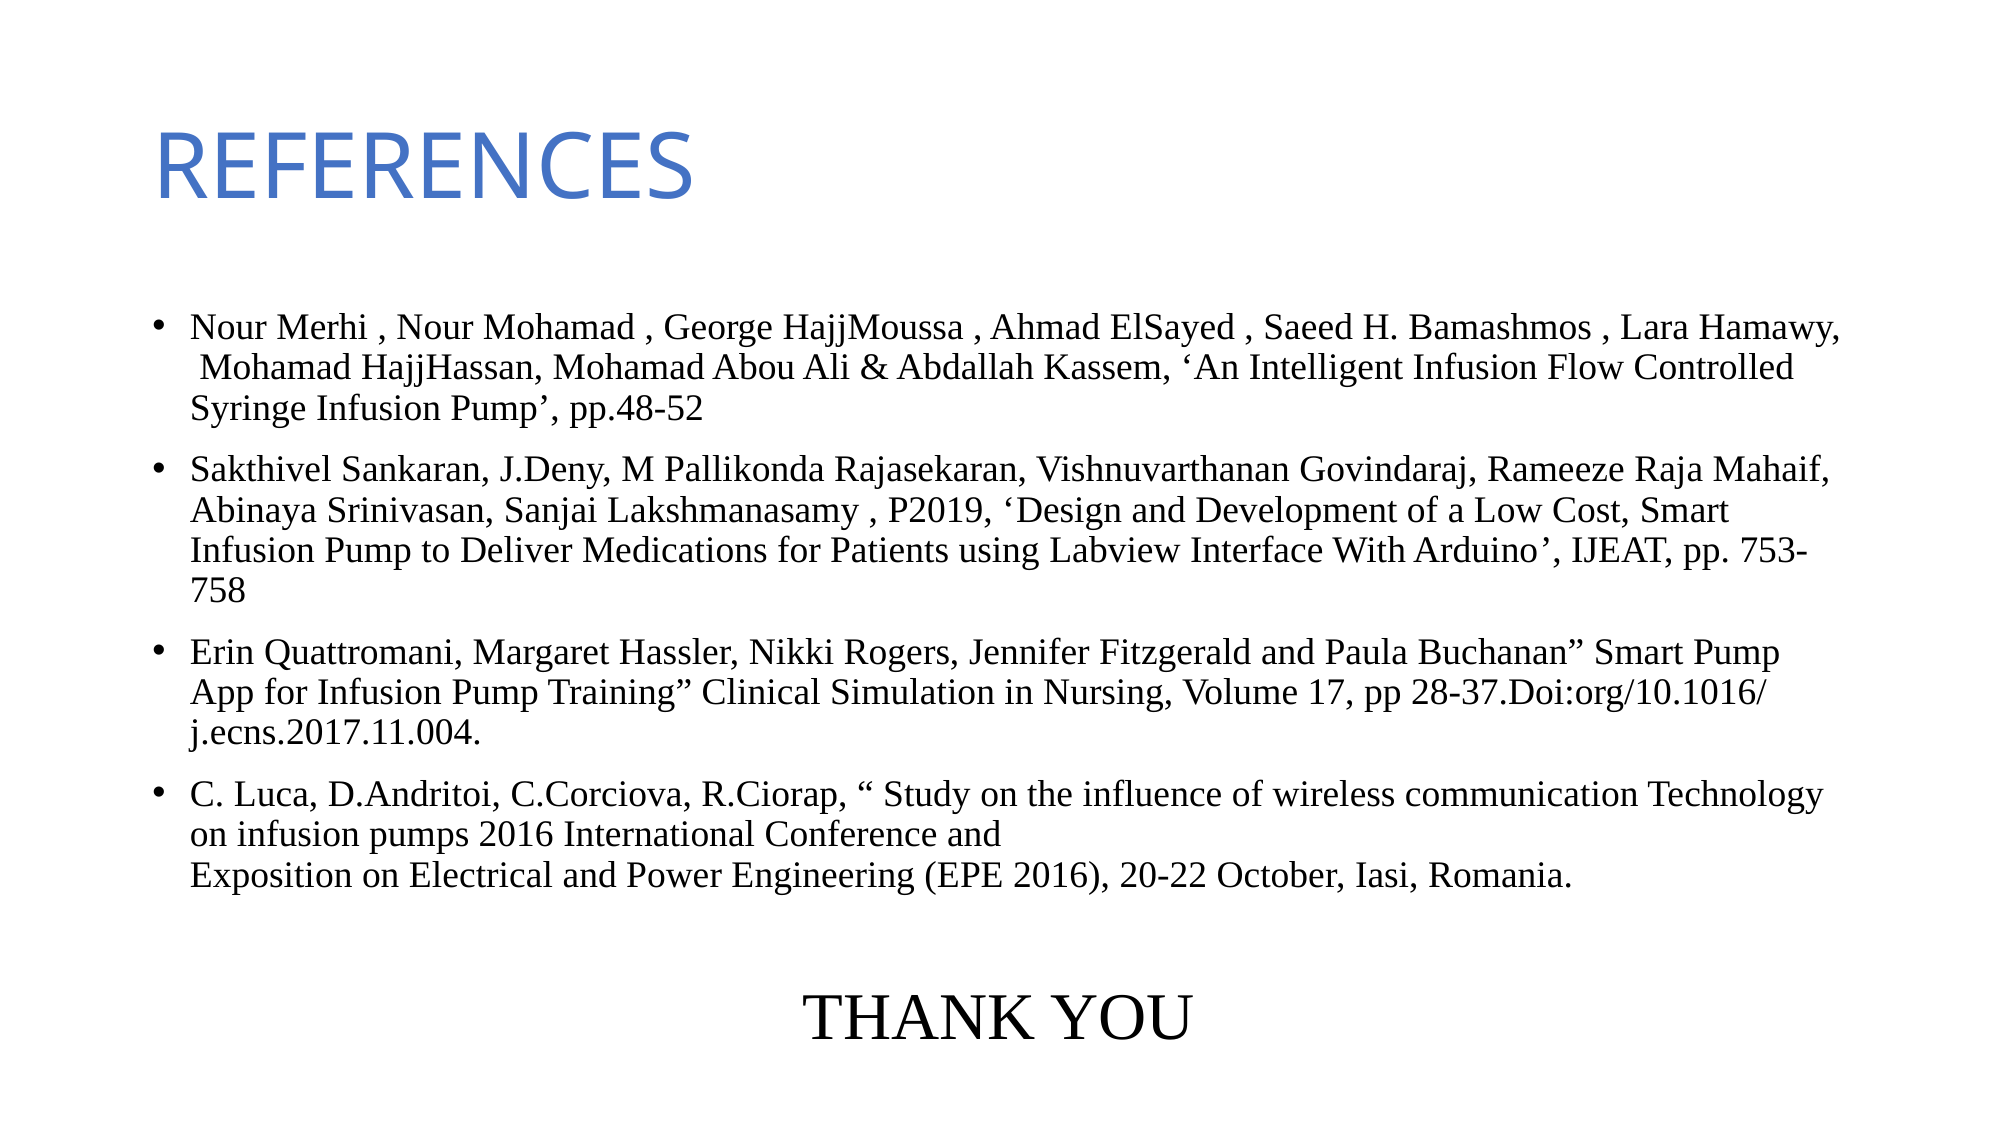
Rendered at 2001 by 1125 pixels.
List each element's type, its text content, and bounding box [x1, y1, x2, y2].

title REFERENCES [137, 59, 1863, 278]
list Nour Merhi , Nour Mohamad , George HajjMoussa , Ahmad ElSayed , Saeed H. Bamashmos , Lara Hamawy, Mohamad HajjHassan, Mohamad Abou Ali & Abdallah Kassem, ‘An Intelligent Infusion Flow Controlled Syringe Infusion Pump’, pp.48-52 Sakthivel Sankaran, J.Deny, M Pallikonda Rajasekaran, Vishnuvarthanan Govindaraj, Rameeze Raja Mahaif, Abinaya Srinivasan, Sanjai Lakshmanasamy , P2019, ‘Design and Development of a Low Cost, Smart Infusion Pump to Deliver Medications for Patients using Labview Interface With Arduino’, IJEAT, pp. 753-758 Erin Quattromani, Margaret Hassler, Nikki Rogers, Jennifer Fitzgerald and Paula Buchanan” Smart Pump App for Infusion Pump Training” Clinical Simulation in Nursing, Volume 17, pp 28-37.Doi:org/10.1016/ j.ecns.2017.11.004. C. Luca, D.Andritoi, C.Corciova, R.Ciorap, “ Study on the influence of wireless communication Technology on infusion pumps 2016 International Conference and Exposition on Electrical and Power Engineering (EPE 2016), 20-22 October, Iasi, Romania. [137, 299, 1863, 1014]
text_box THANK YOU [787, 965, 1212, 1060]
